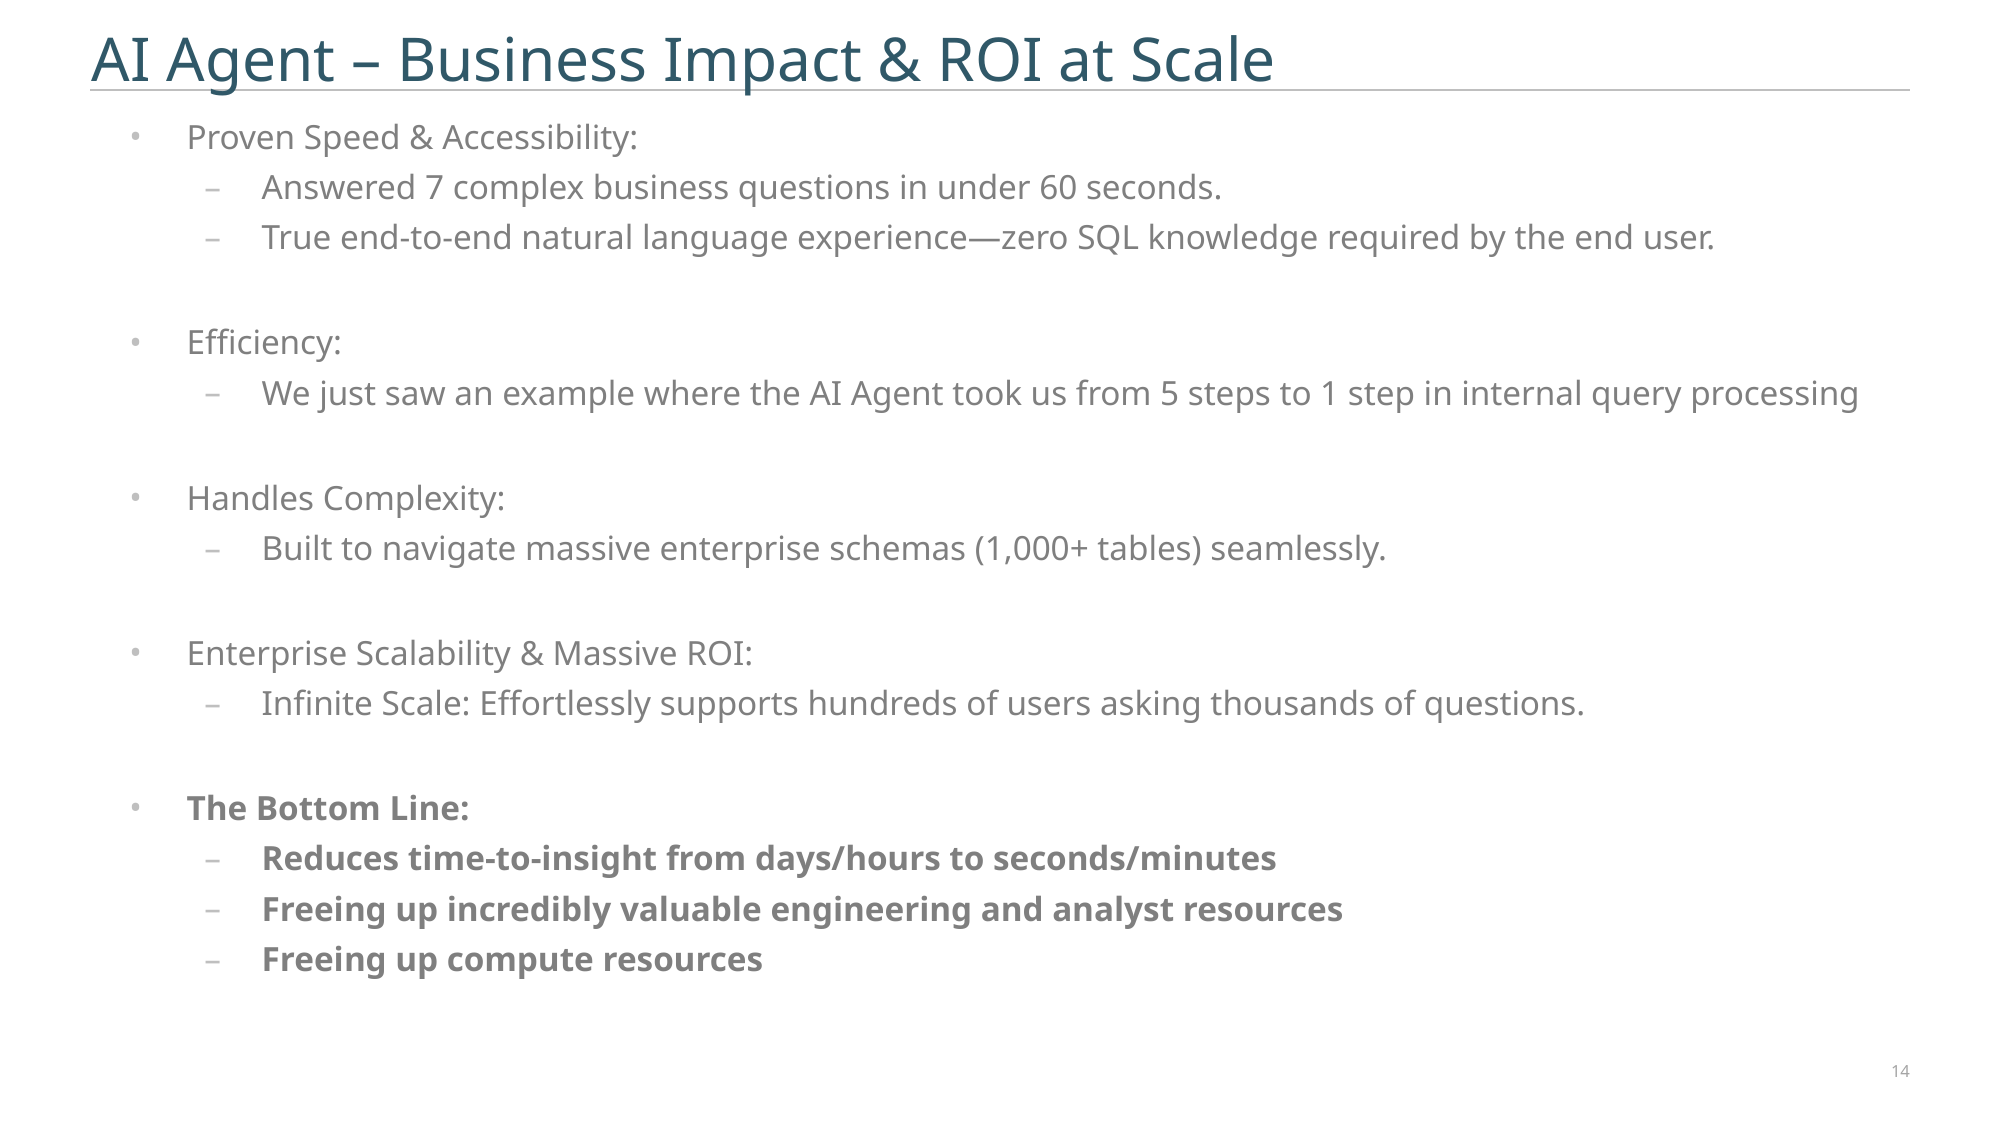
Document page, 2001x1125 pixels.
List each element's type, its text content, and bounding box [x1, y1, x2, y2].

list Proven Speed & Accessibility: Answered 7 complex business questions in under 60 seconds. True end-to-end natural language experience—zero SQL knowledge required by the end user. Efficiency: We just saw an example where the AI Agent took us from 5 steps to 1 step in internal query processing Handles Complexity: Built to navigate massive enterprise schemas (1,000+ tables) seamlessly. Enterprise Scalability & Massive ROI: Infinite Scale: Effortlessly supports hundreds of users asking thousands of questions. The Bottom Line: Reduces time-to-insight from days/hours to seconds/minutes Freeing up incredibly valuable engineering and analyst resources Freeing up compute resources [91, 106, 1909, 938]
title AI Agent – Business Impact & ROI at Scale [91, 14, 1909, 106]
